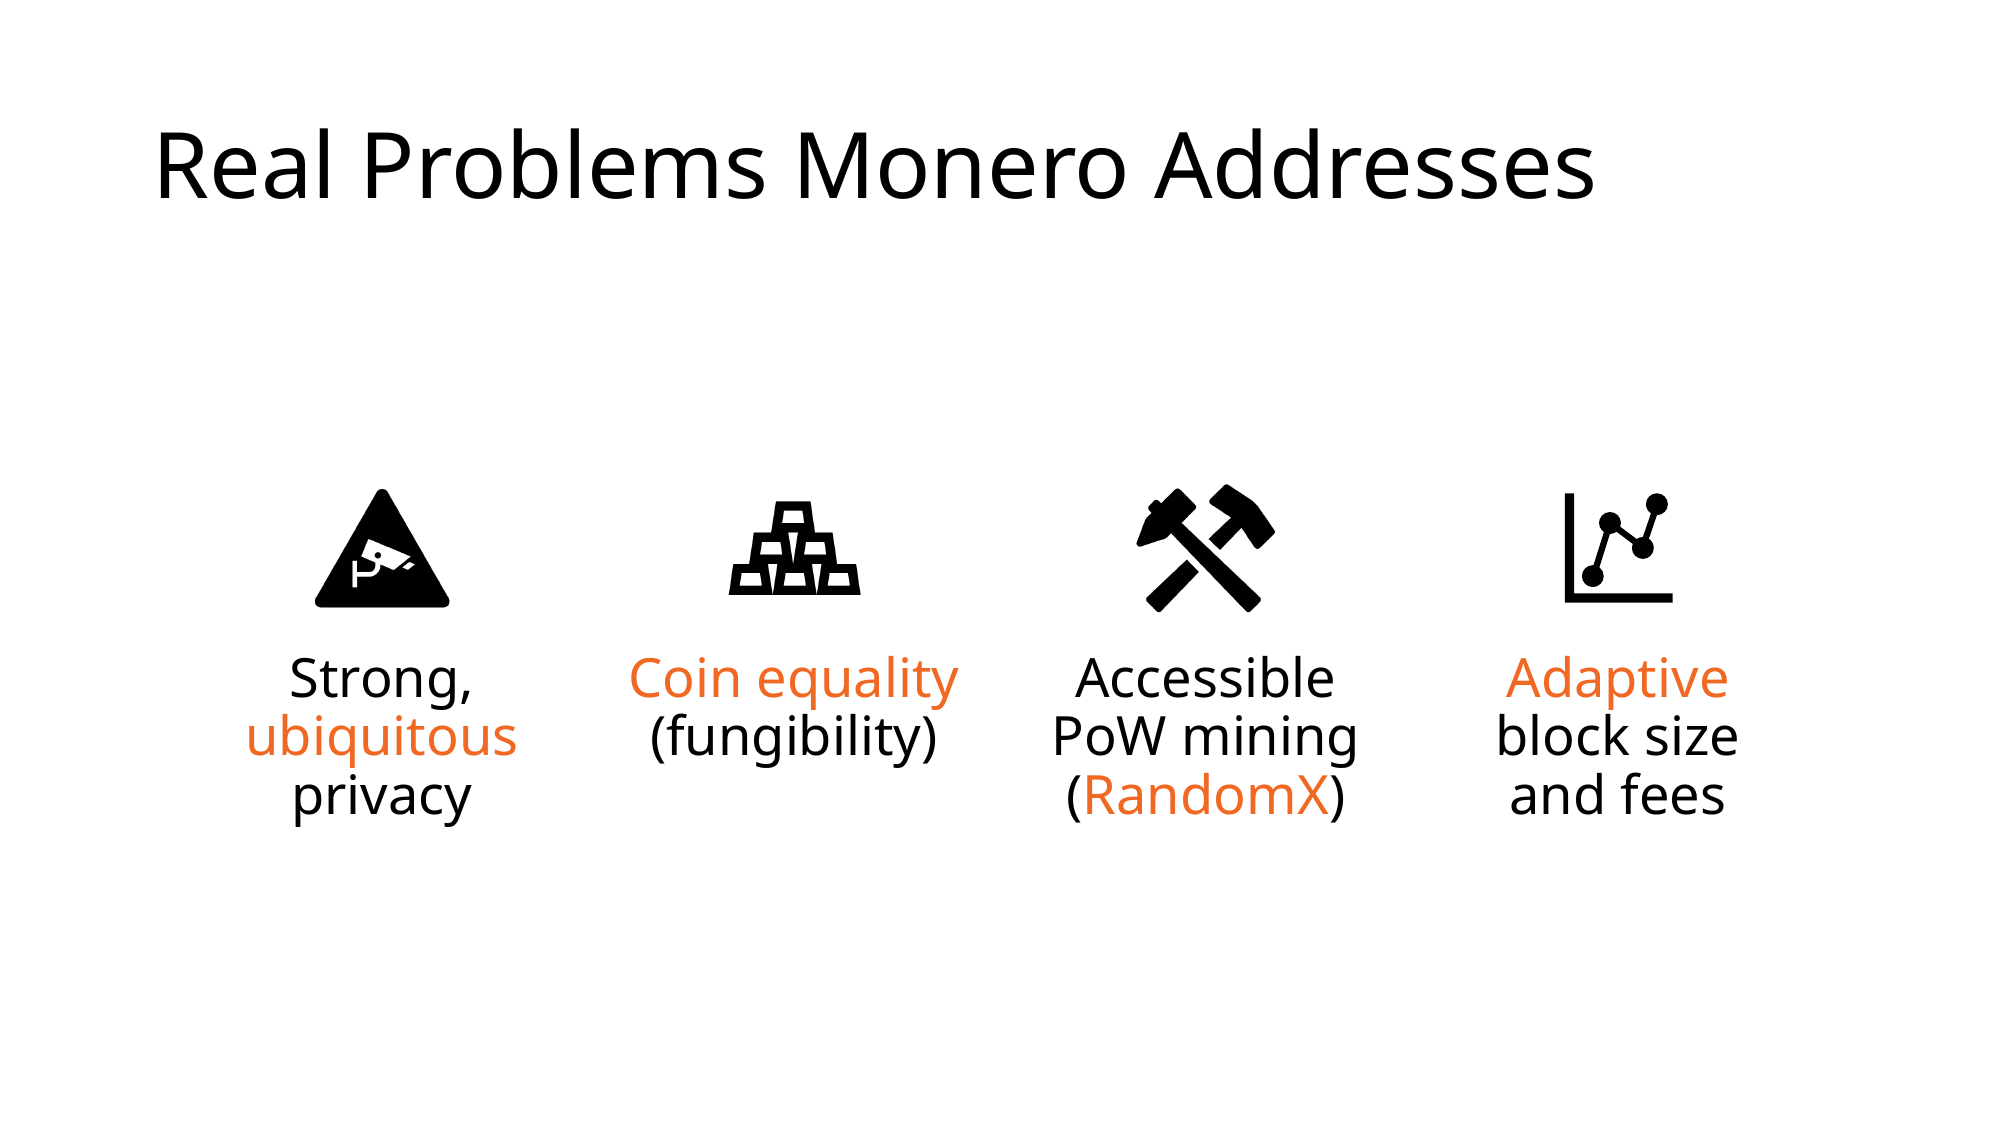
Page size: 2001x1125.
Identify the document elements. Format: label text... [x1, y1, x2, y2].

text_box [1542, 472, 1693, 624]
picture [719, 472, 870, 624]
picture [1130, 472, 1281, 624]
text_box Adaptive block size and fees [1437, 642, 1799, 845]
picture [306, 472, 457, 624]
text_box Accessible PoW mining (RandomX) [1025, 642, 1387, 845]
text_box Coin equality (fungibility) [613, 642, 975, 845]
text_box Strong, ubiquitous privacy [201, 642, 563, 845]
title Real Problems Monero Addresses [137, 59, 1863, 278]
